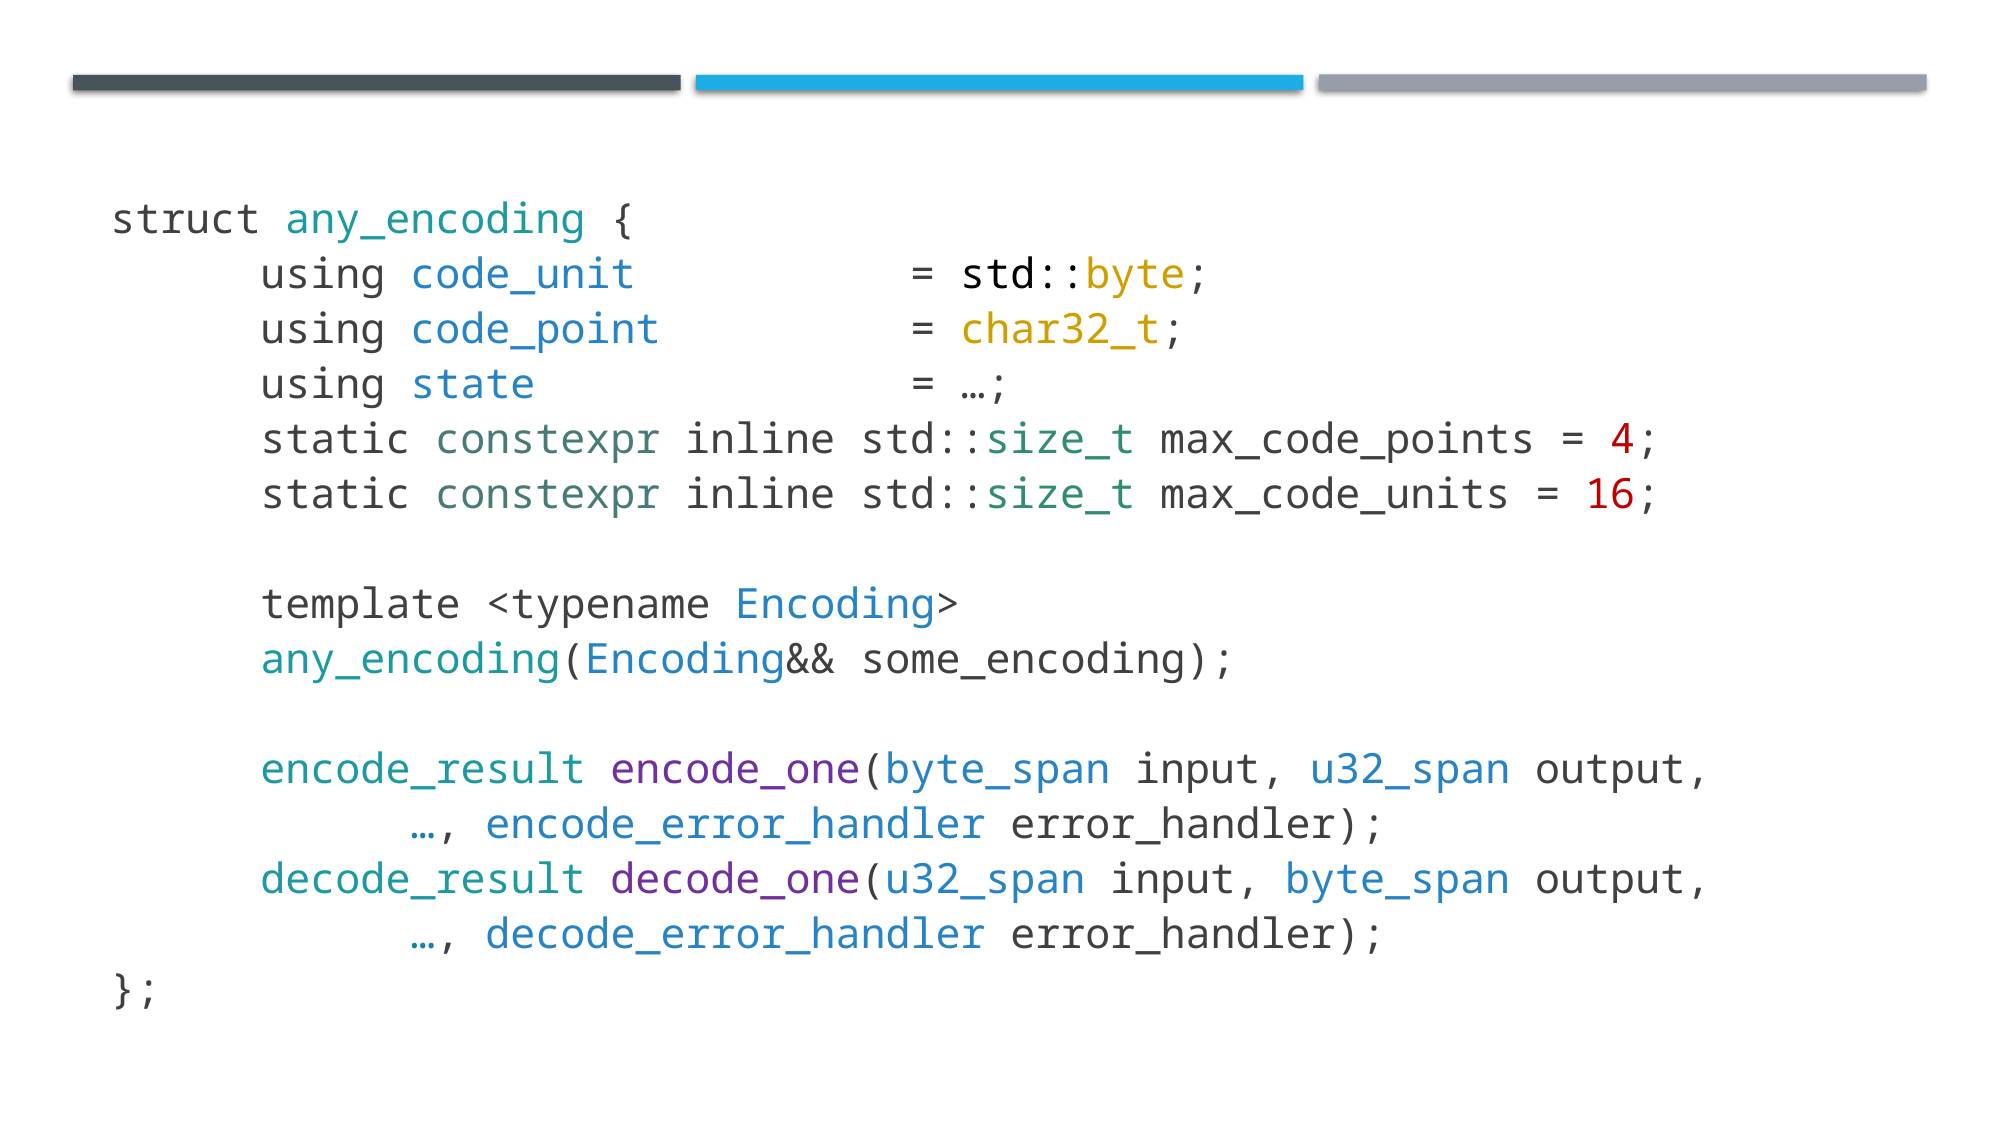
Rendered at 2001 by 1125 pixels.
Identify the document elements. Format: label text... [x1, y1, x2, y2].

list struct any_encoding { using code_unit = std::byte; using code_point = char32_t; using state = …; static constexpr inline std::size_t max_code_points = 4; static constexpr inline std::size_t max_code_units = 16; template <typename Encoding> any_encoding(Encoding&& some_encoding); encode_result encode_one(byte_span input, u32_span output, …, encode_error_handler error_handler); decode_result decode_one(u32_span input, byte_span output, …, decode_error_handler error_handler); }; [95, 115, 1905, 1085]
